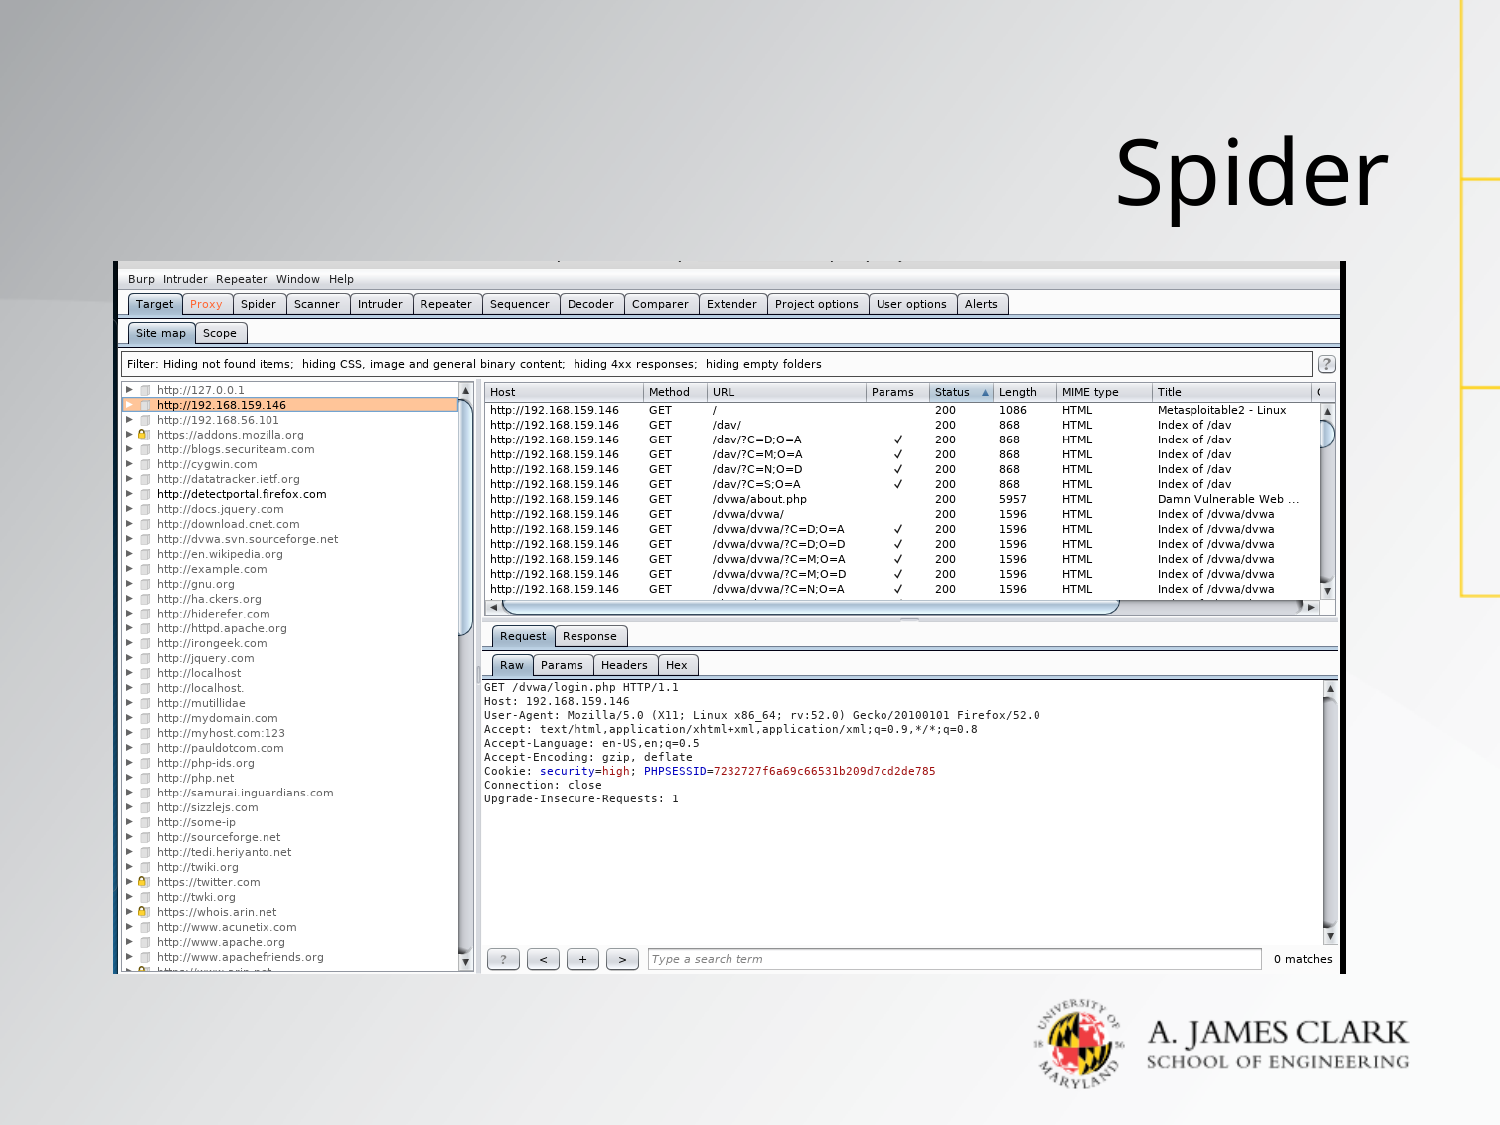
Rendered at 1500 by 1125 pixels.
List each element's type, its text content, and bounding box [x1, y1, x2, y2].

picture [112, 261, 1346, 975]
title Spider [75, 45, 1407, 231]
